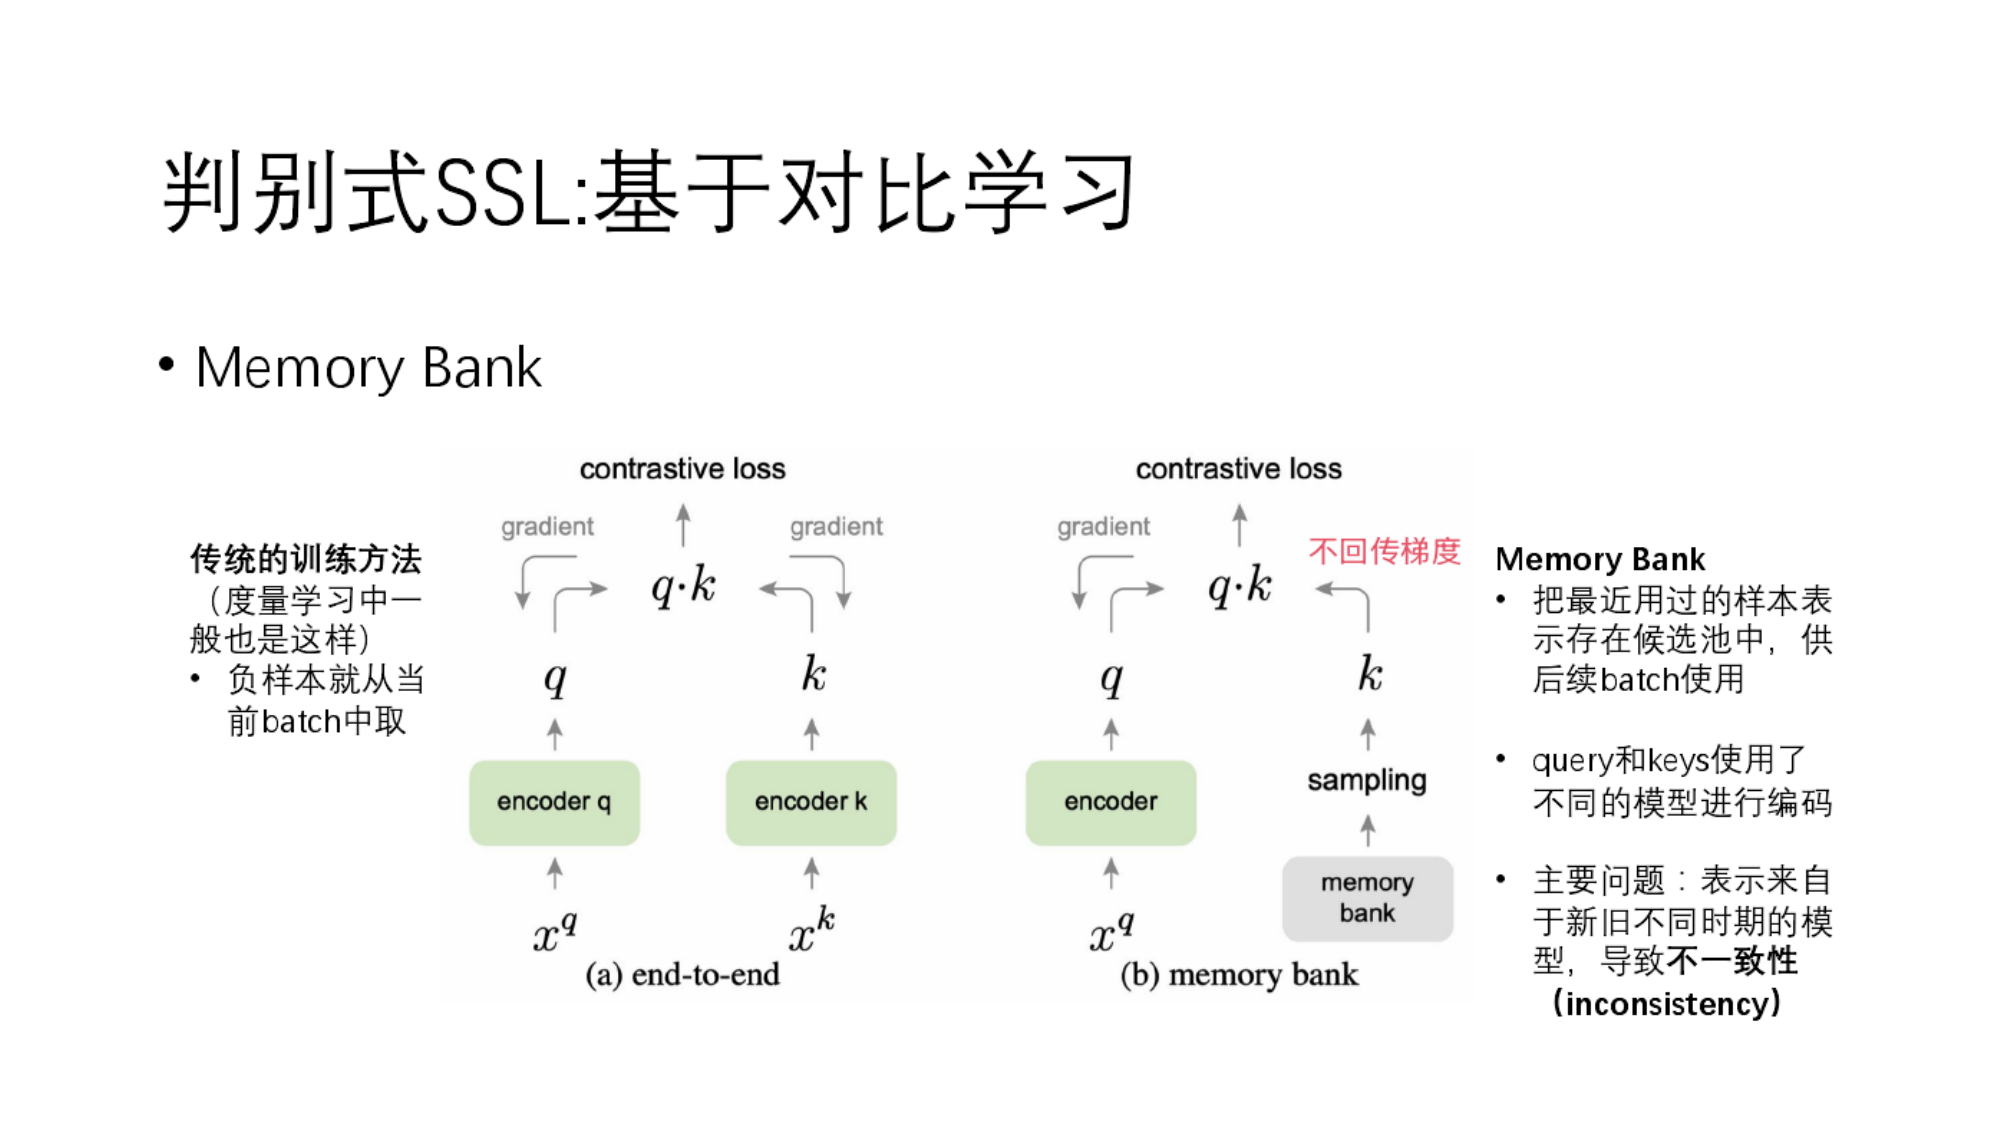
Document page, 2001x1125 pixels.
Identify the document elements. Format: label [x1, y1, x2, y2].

picture [0, 81, 2000, 1044]
